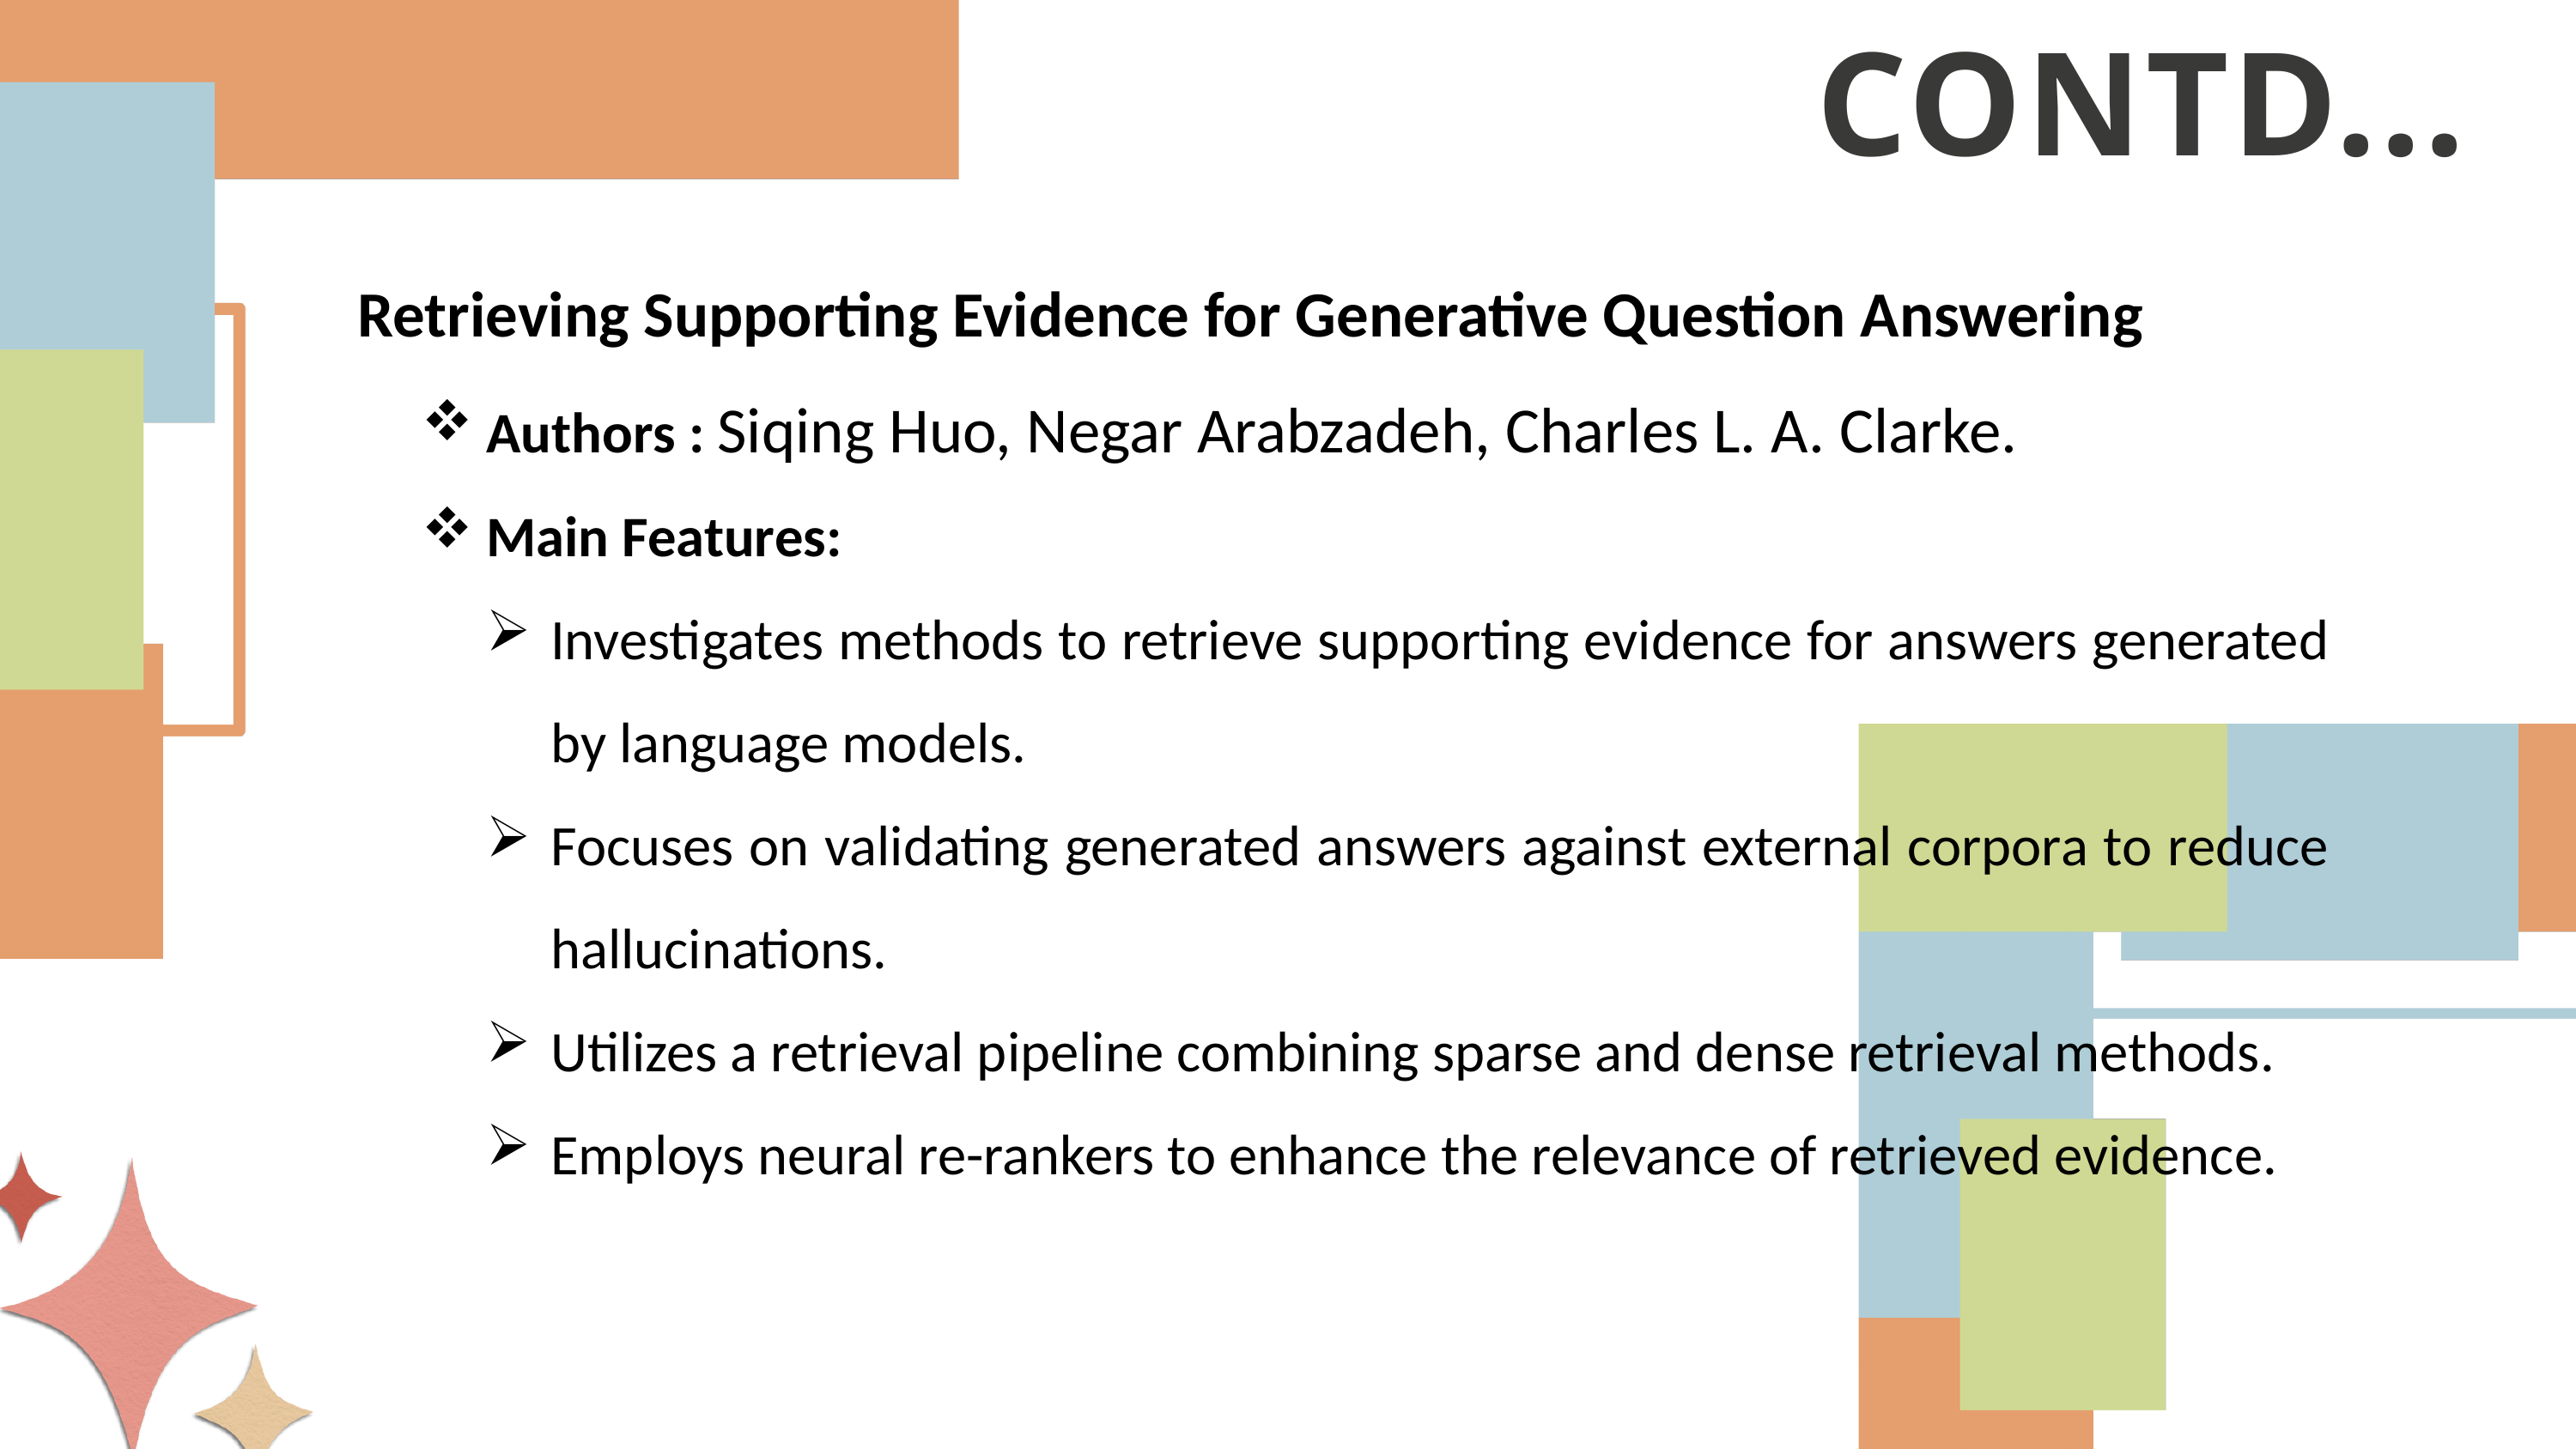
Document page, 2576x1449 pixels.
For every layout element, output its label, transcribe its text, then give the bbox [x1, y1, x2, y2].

text_box Retrieving Supporting Evidence for Generative Question Answering Authors : Siqing Huo, Negar Arabzadeh, Charles L. A. Clarke. Main Features: Investigates methods to retrieve supporting evidence for answers generated by language models. Focuses on validating generated answers against external corpora to reduce hallucinations. Utilizes a retrieval pipeline combining sparse and dense retrieval methods. Employs neural re-rankers to enhance the relevance of retrieved evidence. [344, 227, 2343, 1193]
text_box [0, 1151, 313, 1449]
text_box CONTD... [1236, 32, 2576, 185]
text_box [0, 0, 959, 959]
text_box [1858, 724, 2576, 1449]
